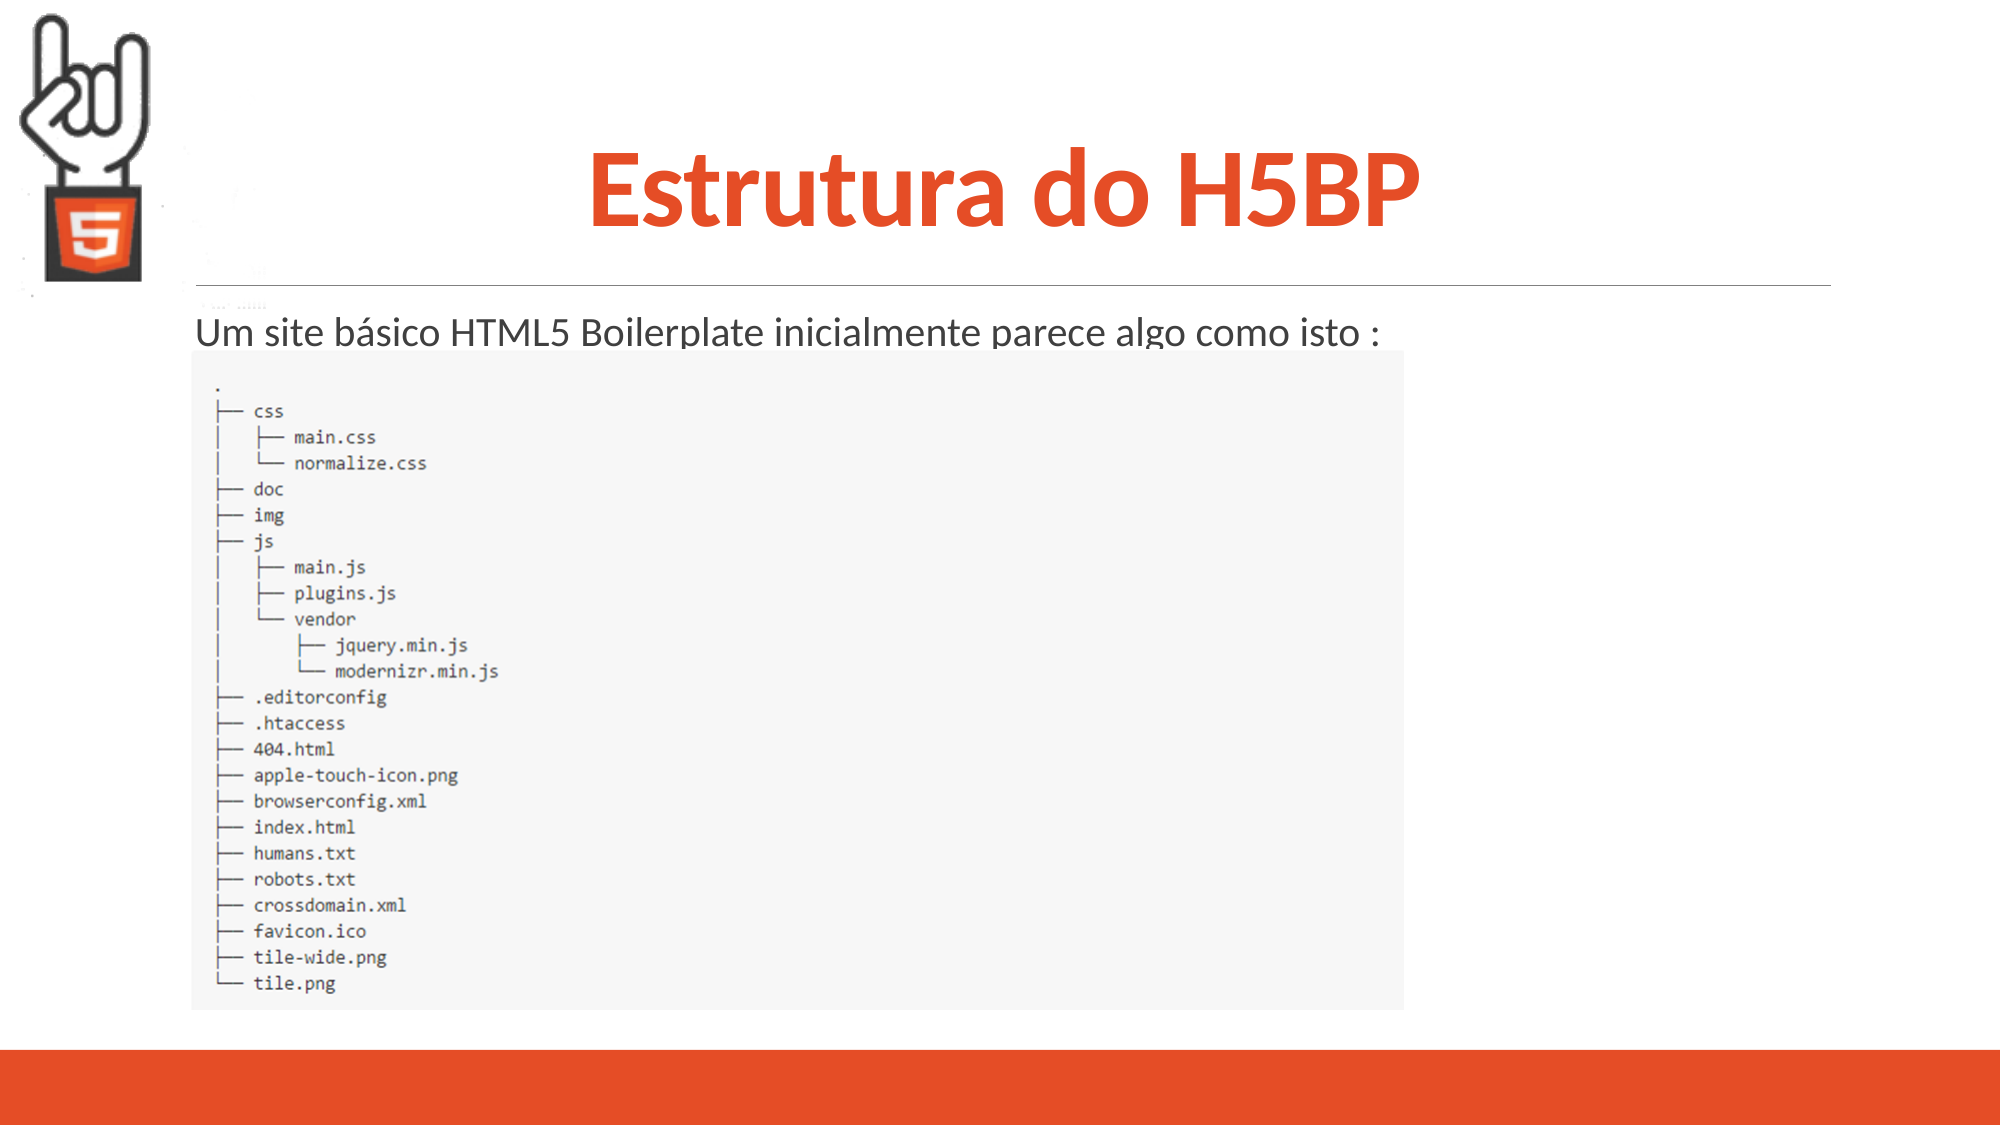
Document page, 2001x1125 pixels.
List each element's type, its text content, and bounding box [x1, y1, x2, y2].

list Um site básico HTML5 Boilerplate inicialmente parece algo como isto : [179, 302, 1830, 963]
picture [0, 0, 269, 309]
title Estrutura do H5BP [567, 53, 1443, 257]
picture [179, 348, 1405, 1010]
